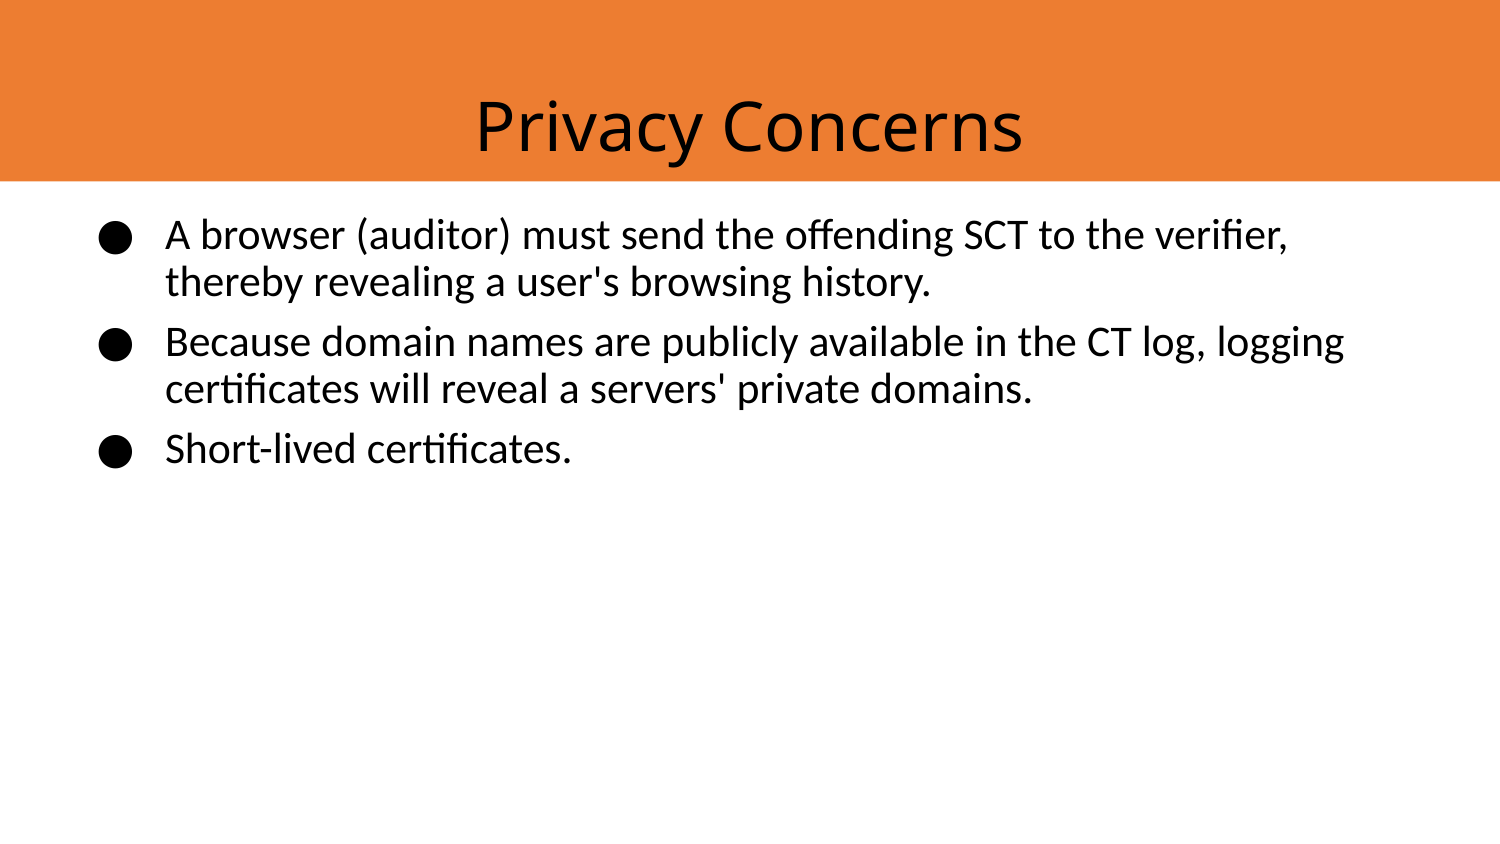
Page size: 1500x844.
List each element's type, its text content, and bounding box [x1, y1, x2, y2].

text_box Privacy Concerns [0, 0, 1500, 182]
list A browser (auditor) must send the offending SCT to the verifier, thereby revealing a user's browsing history. Because domain names are publicly available in the CT log, logging certificates will reveal a servers' private domains. Short-lived certificates. [75, 196, 1425, 808]
